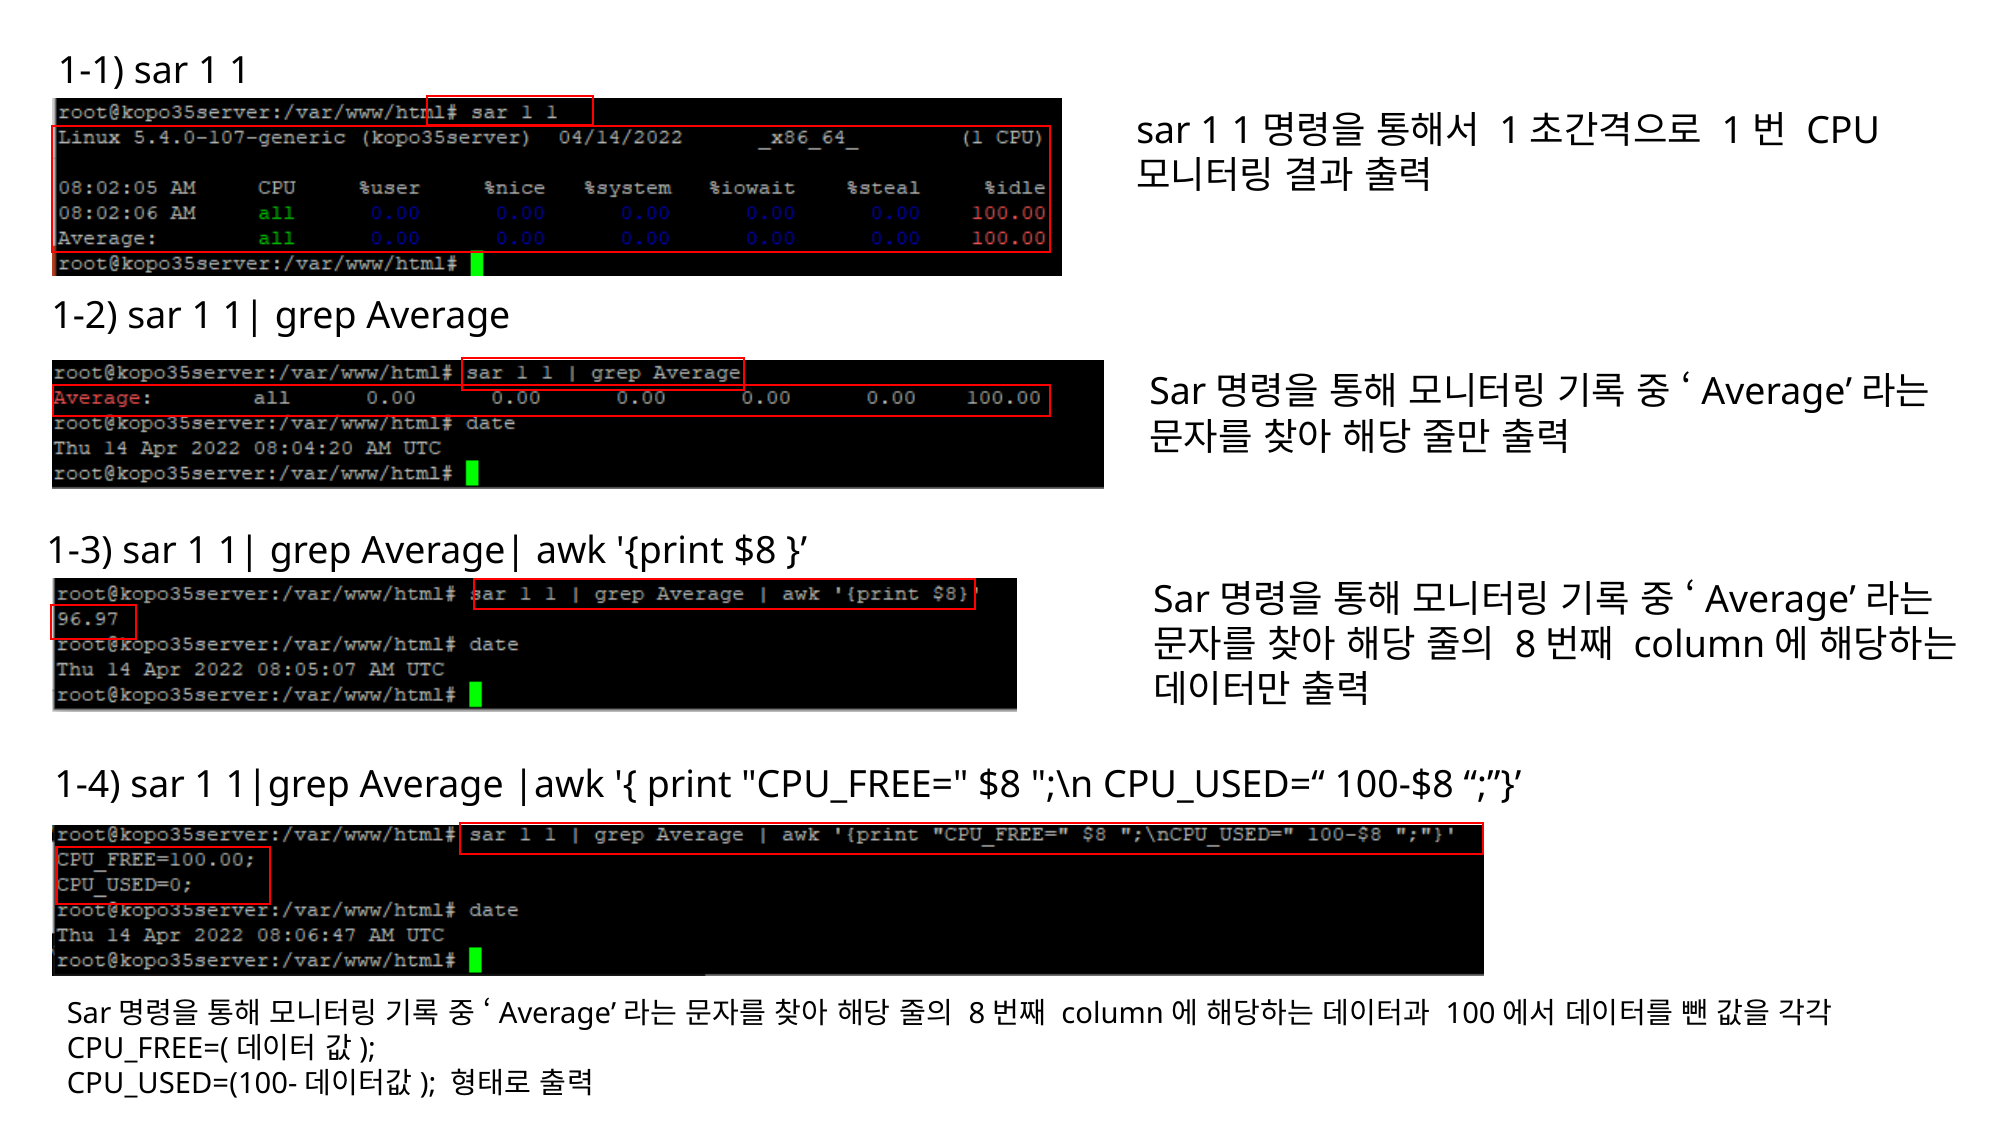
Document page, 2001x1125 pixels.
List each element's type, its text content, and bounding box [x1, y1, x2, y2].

text_box 1-1) sar 1 1 [43, 38, 266, 99]
text_box Sar명령을 통해 모니터링 기록 중 ‘Average’라는 문자를 찾아 해당 줄만 출력 [1134, 360, 1946, 465]
text_box 1-3) sar 1 1| grep Average| awk '{print $8 }’ [31, 518, 823, 579]
text_box 1-4) sar 1 1|grep Average |awk '{ print "CPU_FREE=" $8 ";\n CPU_USED=“ 100-$8 “;”}’ [39, 752, 1624, 813]
picture [52, 578, 1017, 712]
picture [52, 825, 1484, 976]
text_box Sar명령을 통해 모니터링 기록 중 ‘Average’라는 문자를 찾아 해당 줄의 8번째 column에 해당하는 데이터과 100에서 데이터를 뺀 값을 각각 CPU_FREE=(데이터 값); CPU_USED=(100-데이터값); 형태로 출력 [52, 986, 1988, 1107]
text_box 1-2) sar 1 1| grep Average [36, 284, 526, 344]
picture [52, 98, 1062, 276]
text_box sar 1 1명령을 통해서 1초간격으로 1번 CPU 모니터링 결과 출력 [1121, 98, 1895, 204]
text_box Sar명령을 통해 모니터링 기록 중 ‘Average’라는 문자를 찾아 해당 줄의 8번째 column에 해당하는 데이터만 출력 [1138, 567, 1973, 718]
picture [52, 360, 1104, 489]
